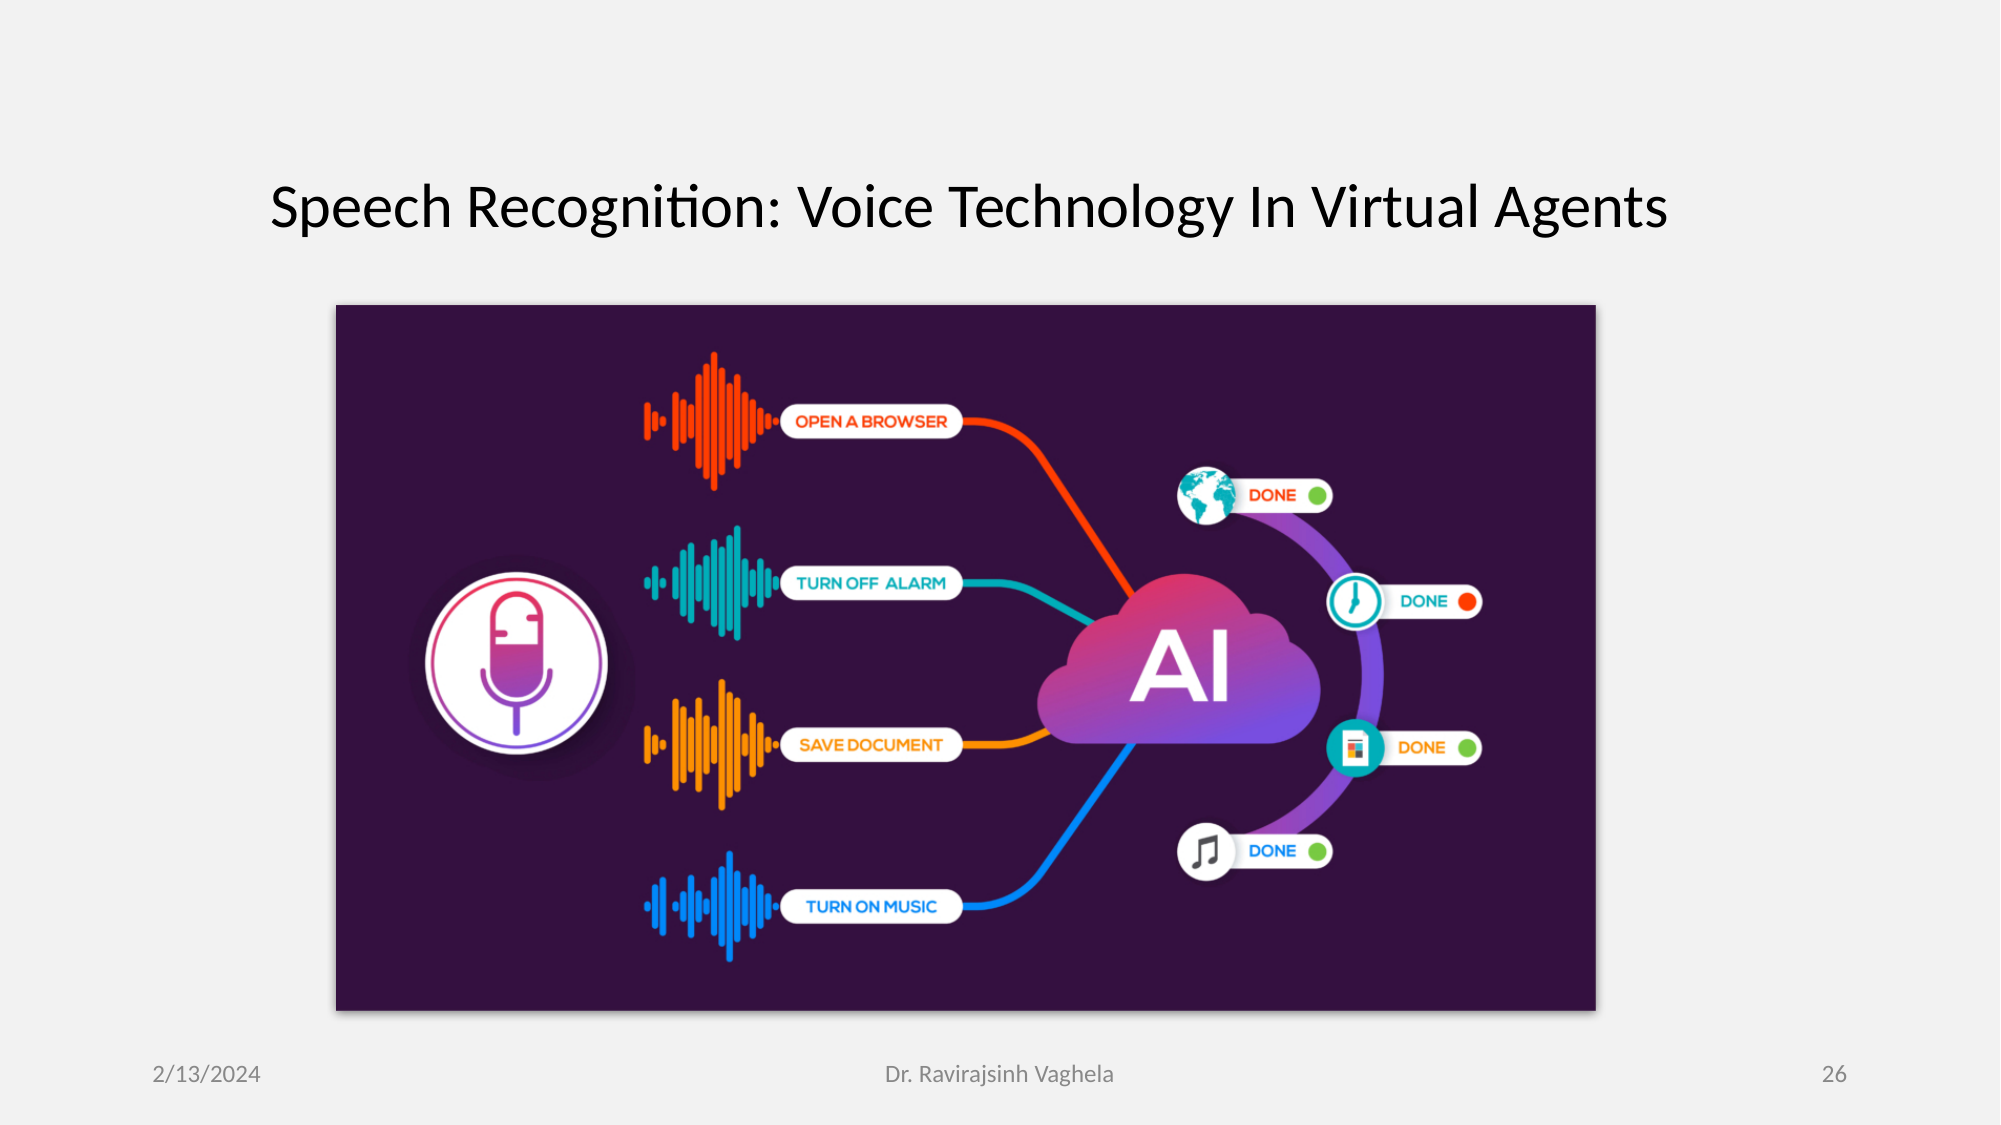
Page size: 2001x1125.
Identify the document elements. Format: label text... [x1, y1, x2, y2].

picture [336, 305, 1596, 1011]
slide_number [137, 1042, 588, 1103]
title Speech Recognition: Voice Technology In Virtual Agents [212, 149, 1729, 249]
footer Dr. Ravirajsinh Vaghela [662, 1042, 1338, 1103]
slide_number ‹#› [1412, 1042, 1863, 1103]
